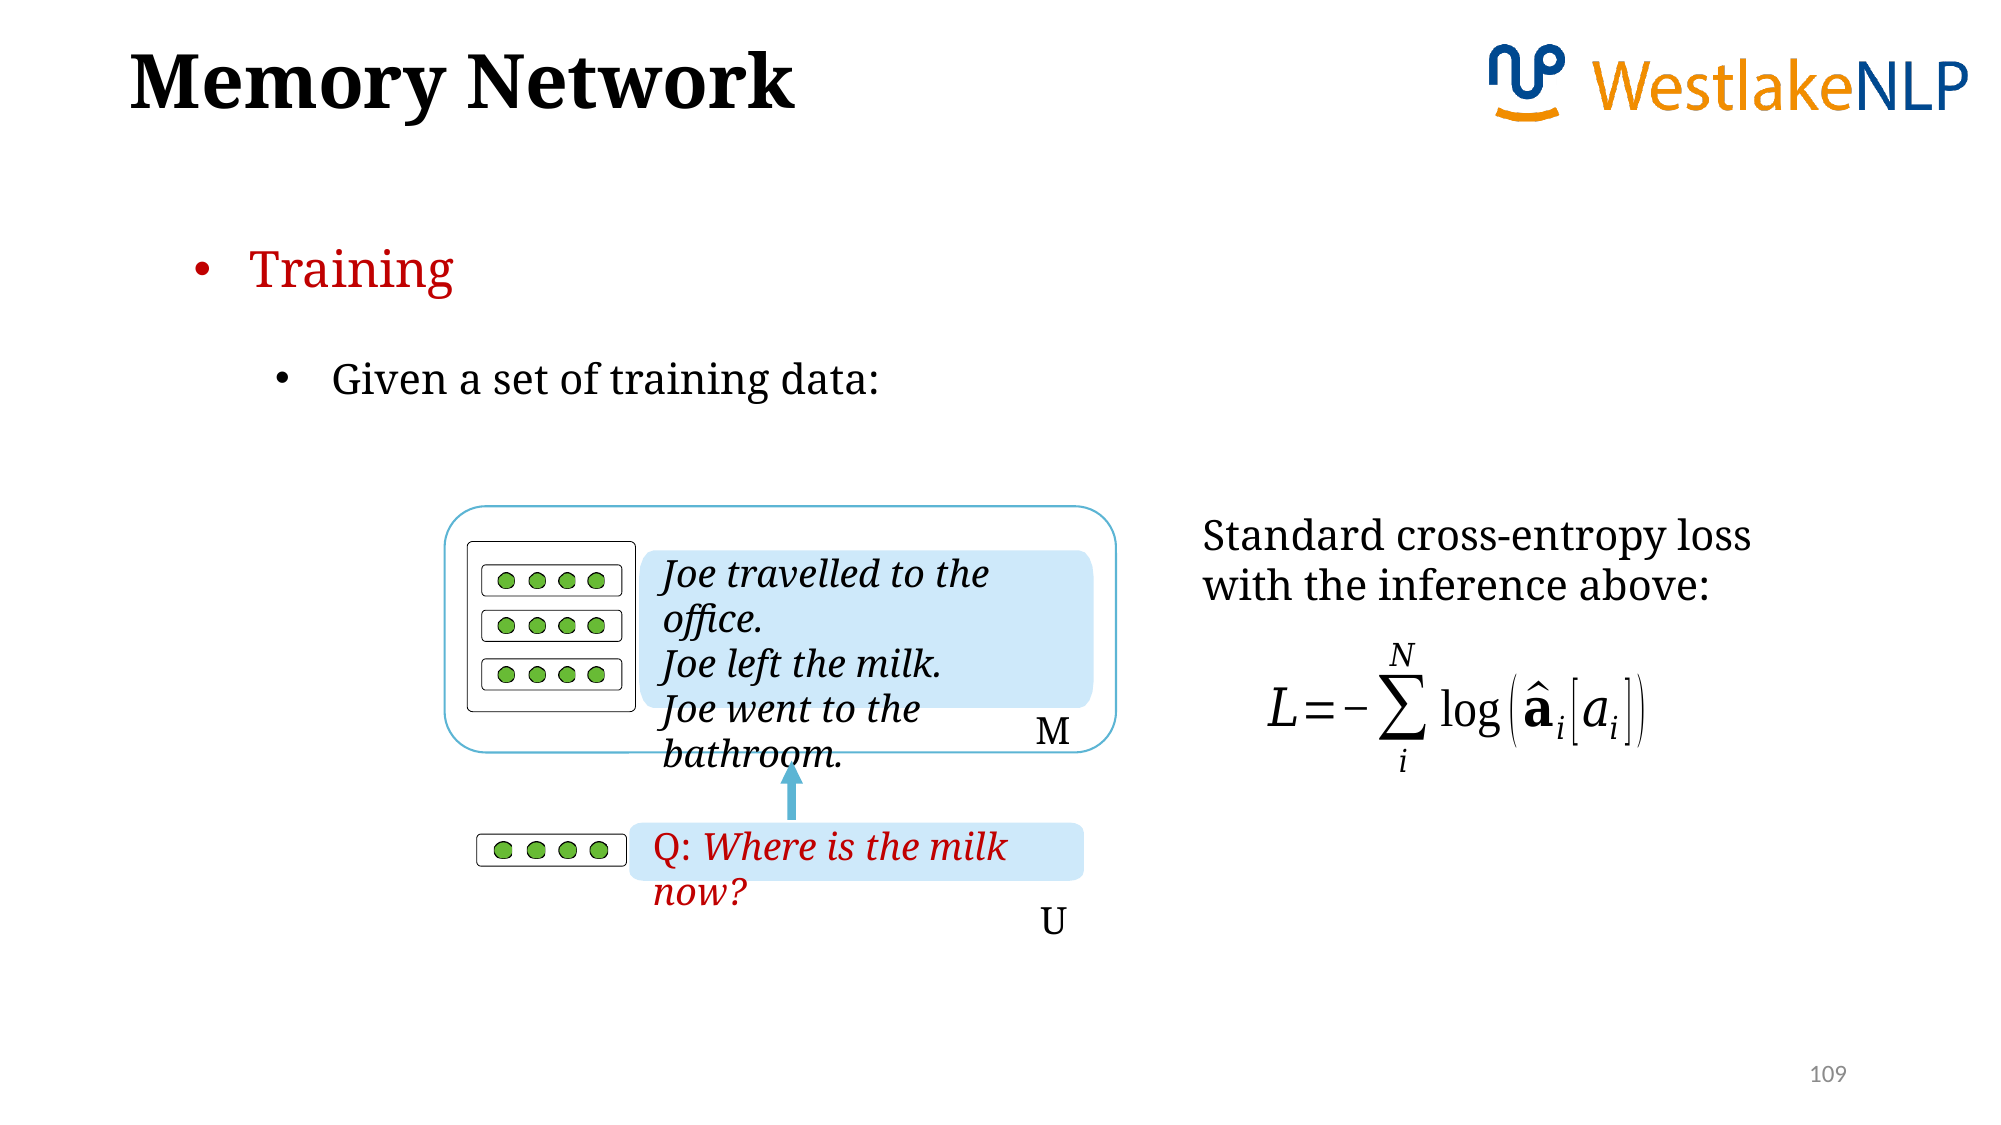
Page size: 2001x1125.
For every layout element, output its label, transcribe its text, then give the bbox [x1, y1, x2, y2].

text_box U [1025, 889, 1083, 950]
text_box Memory Network [115, 26, 1354, 131]
text_box [778, 761, 805, 821]
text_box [444, 506, 1116, 761]
picture [1459, 0, 2000, 170]
text_box Standard cross-entropy loss with the inference above: [1187, 501, 1769, 617]
text_box Training [178, 230, 1698, 306]
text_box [476, 822, 1084, 881]
slide_number 109 [1412, 1042, 1863, 1103]
